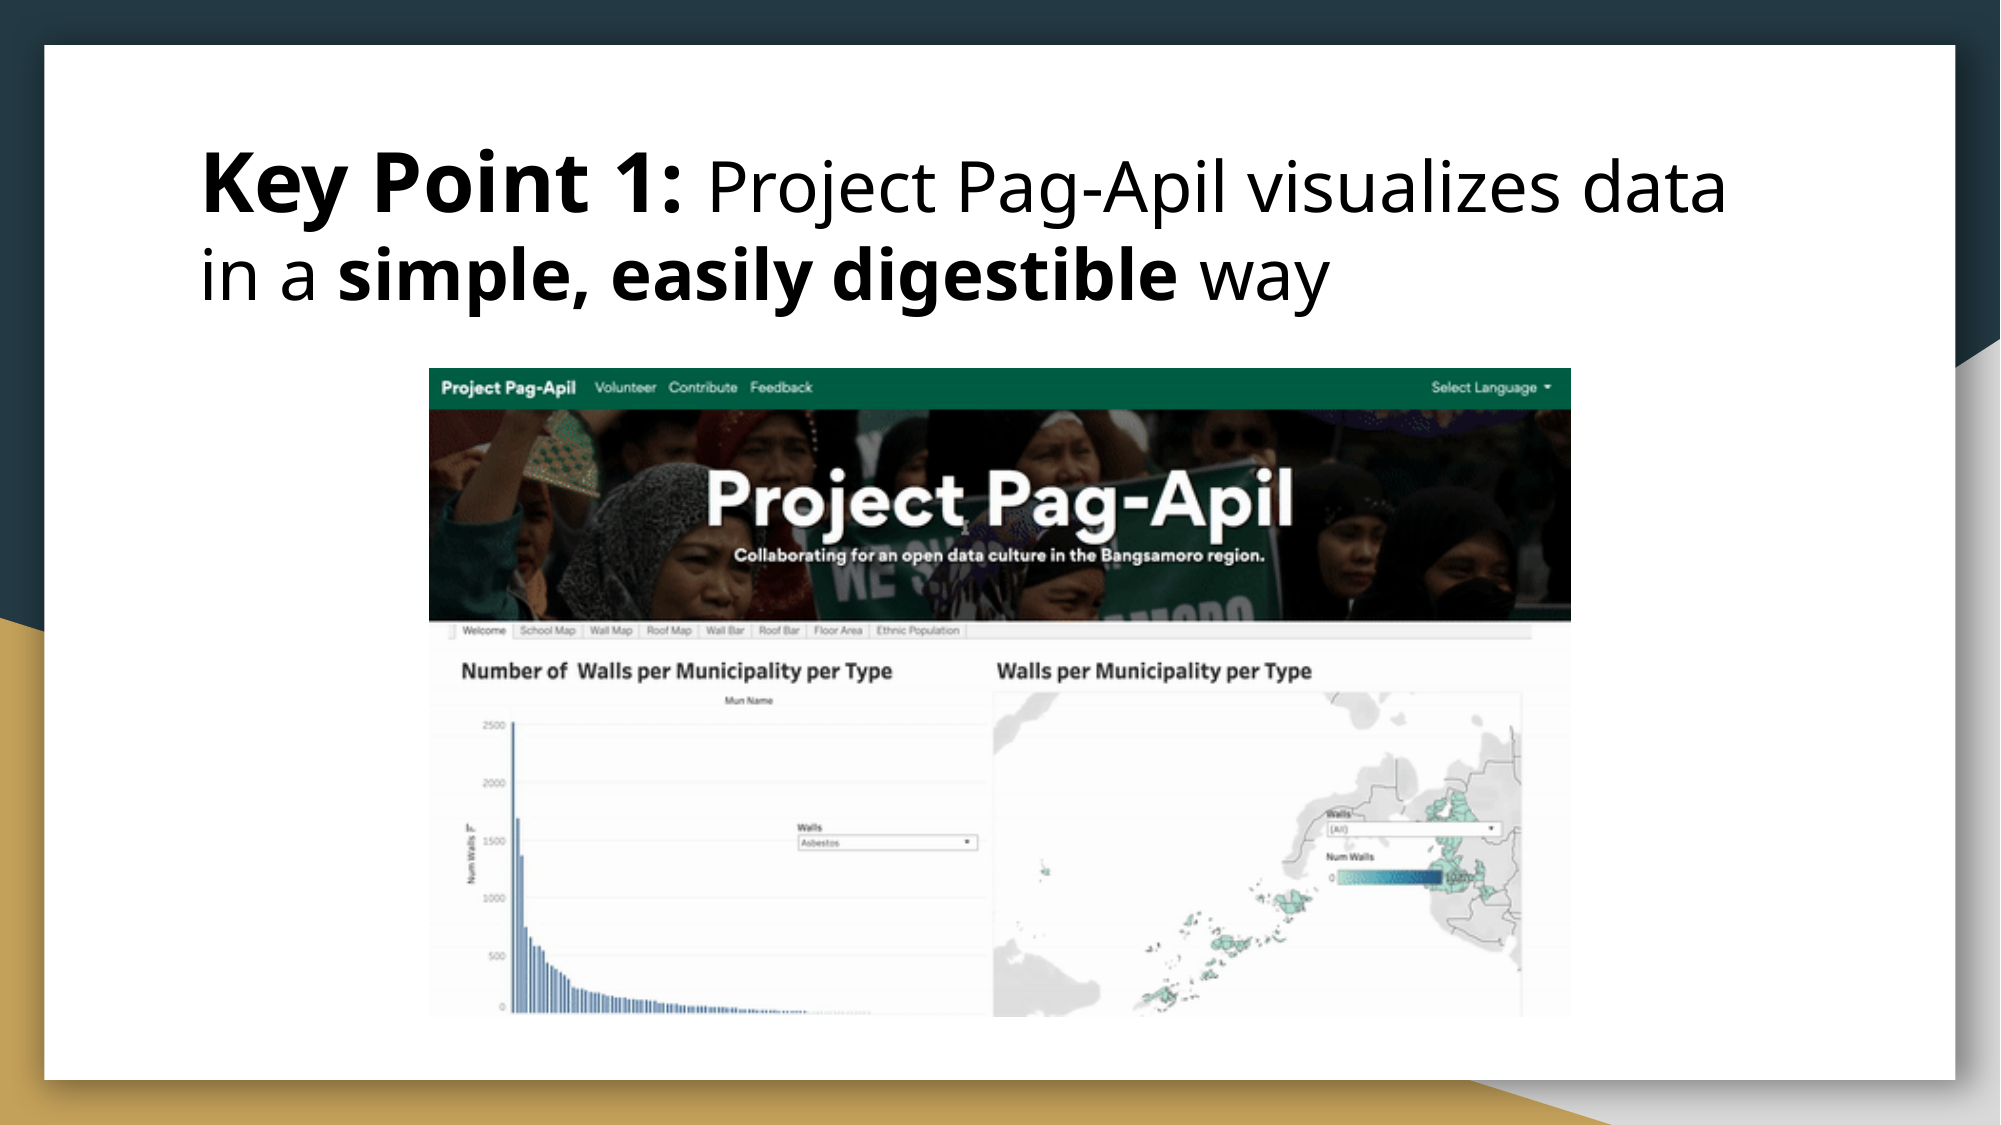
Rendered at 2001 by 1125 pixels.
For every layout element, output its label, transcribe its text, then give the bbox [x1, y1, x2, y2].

picture [429, 368, 1571, 1018]
title Key Point 1: Project Pag-Apil visualizes data in a simple, easily digestible way [179, 109, 1821, 264]
